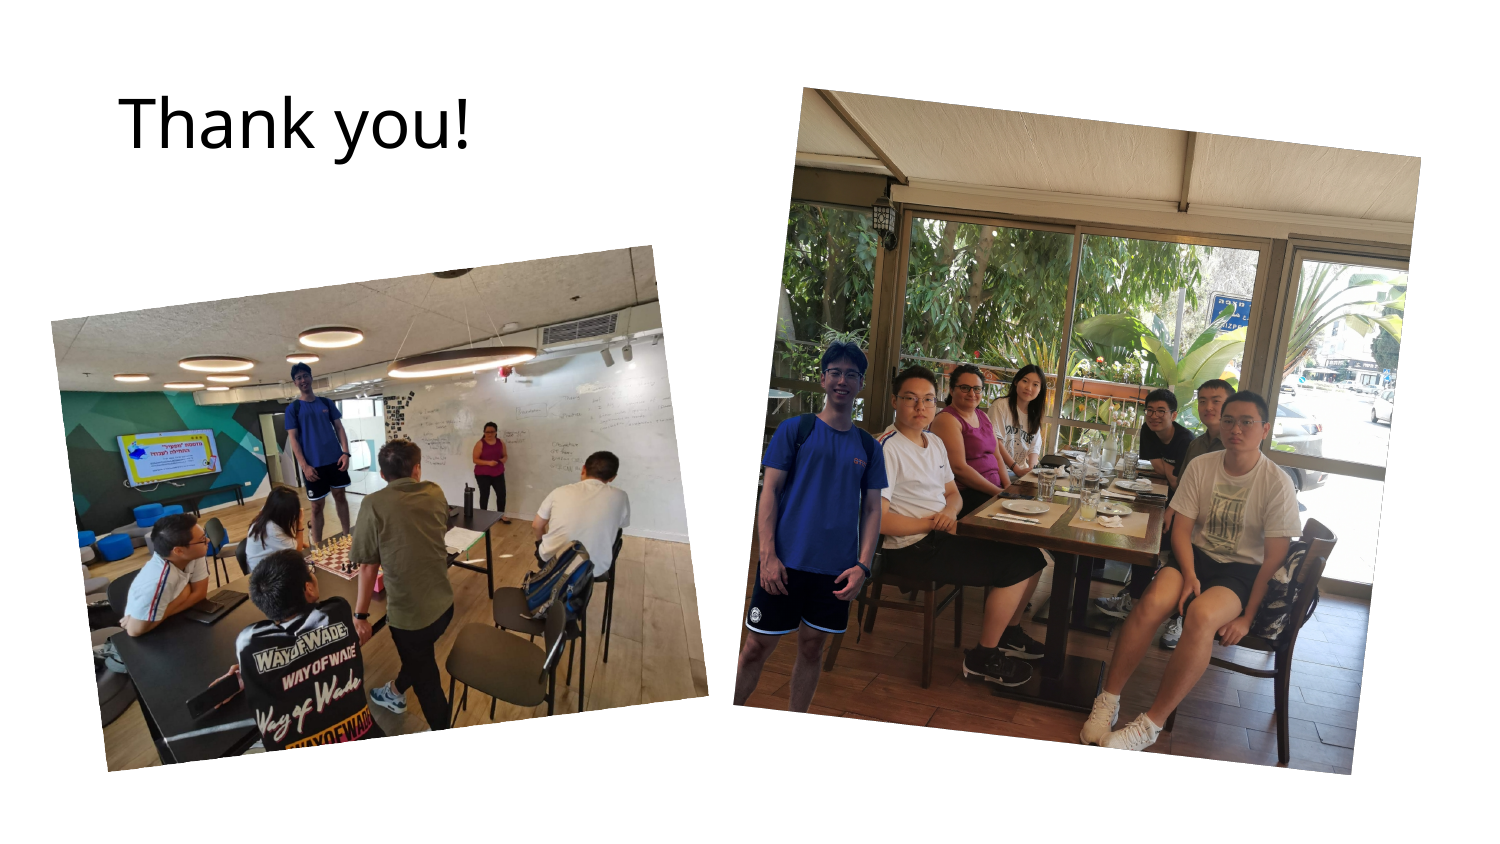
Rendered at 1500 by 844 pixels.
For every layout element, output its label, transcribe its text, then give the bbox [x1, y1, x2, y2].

title Thank you! [103, 44, 1397, 208]
picture [52, 245, 708, 772]
picture [735, 89, 1421, 775]
